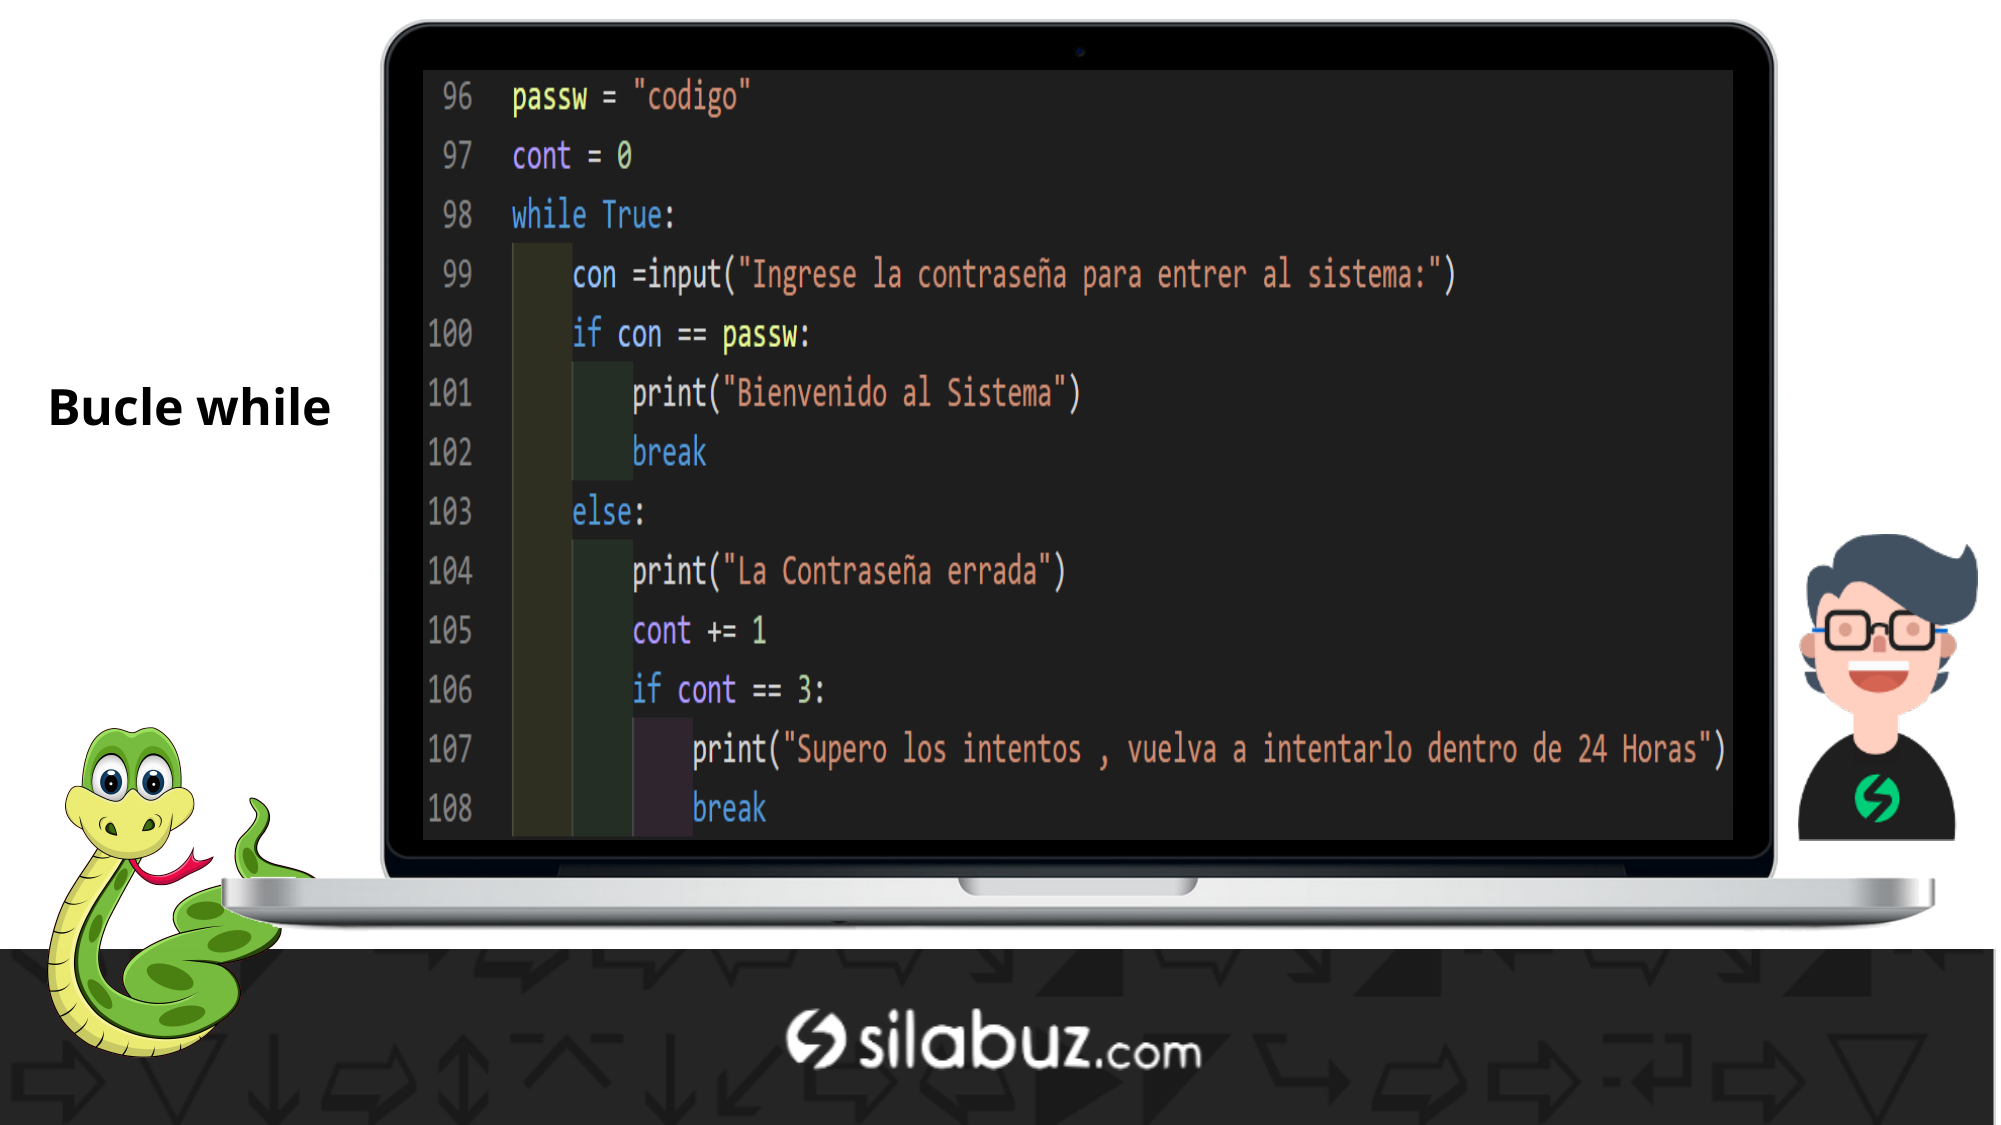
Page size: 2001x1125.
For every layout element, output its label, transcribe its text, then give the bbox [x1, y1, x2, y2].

picture [0, 725, 1996, 1125]
title Bucle while [0, 311, 216, 499]
picture [1936, 534, 1978, 842]
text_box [221, 18, 1936, 1022]
